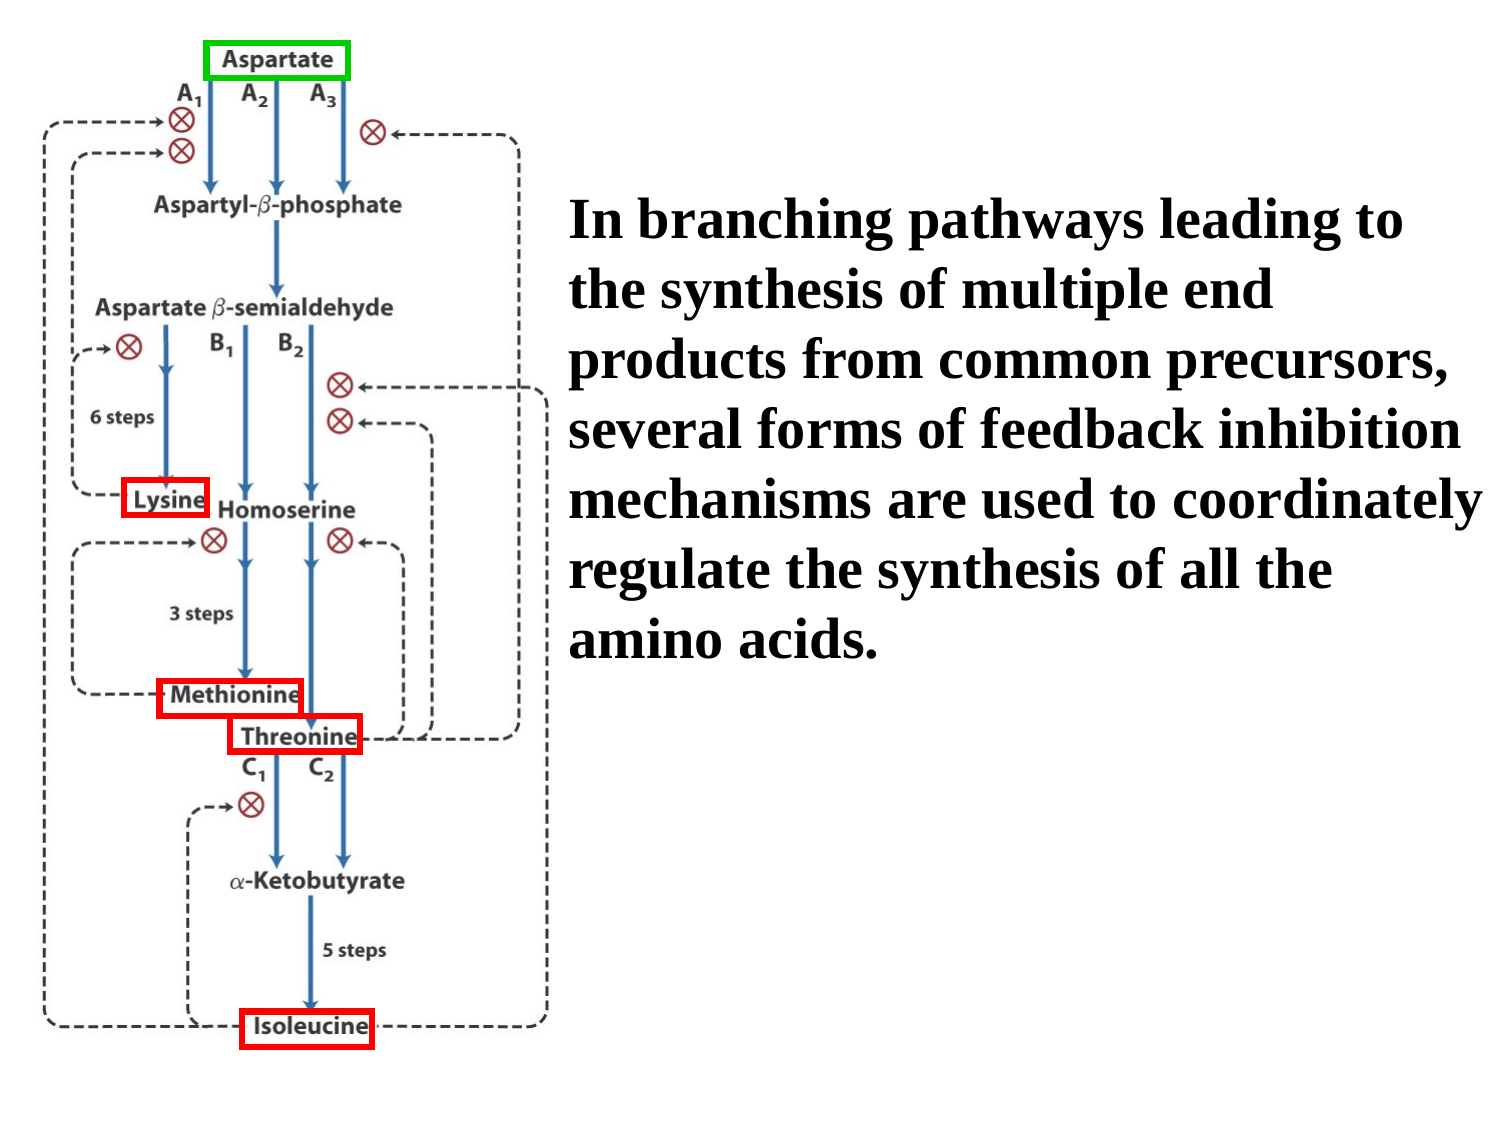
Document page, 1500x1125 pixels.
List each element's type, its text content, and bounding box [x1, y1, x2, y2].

picture [29, 42, 559, 1044]
text_box In branching pathways leading to the synthesis of multiple end products from common precursors, several forms of feedback inhibition mechanisms are used to coordinately regulate the synthesis of all the amino acids. [563, 172, 1500, 748]
